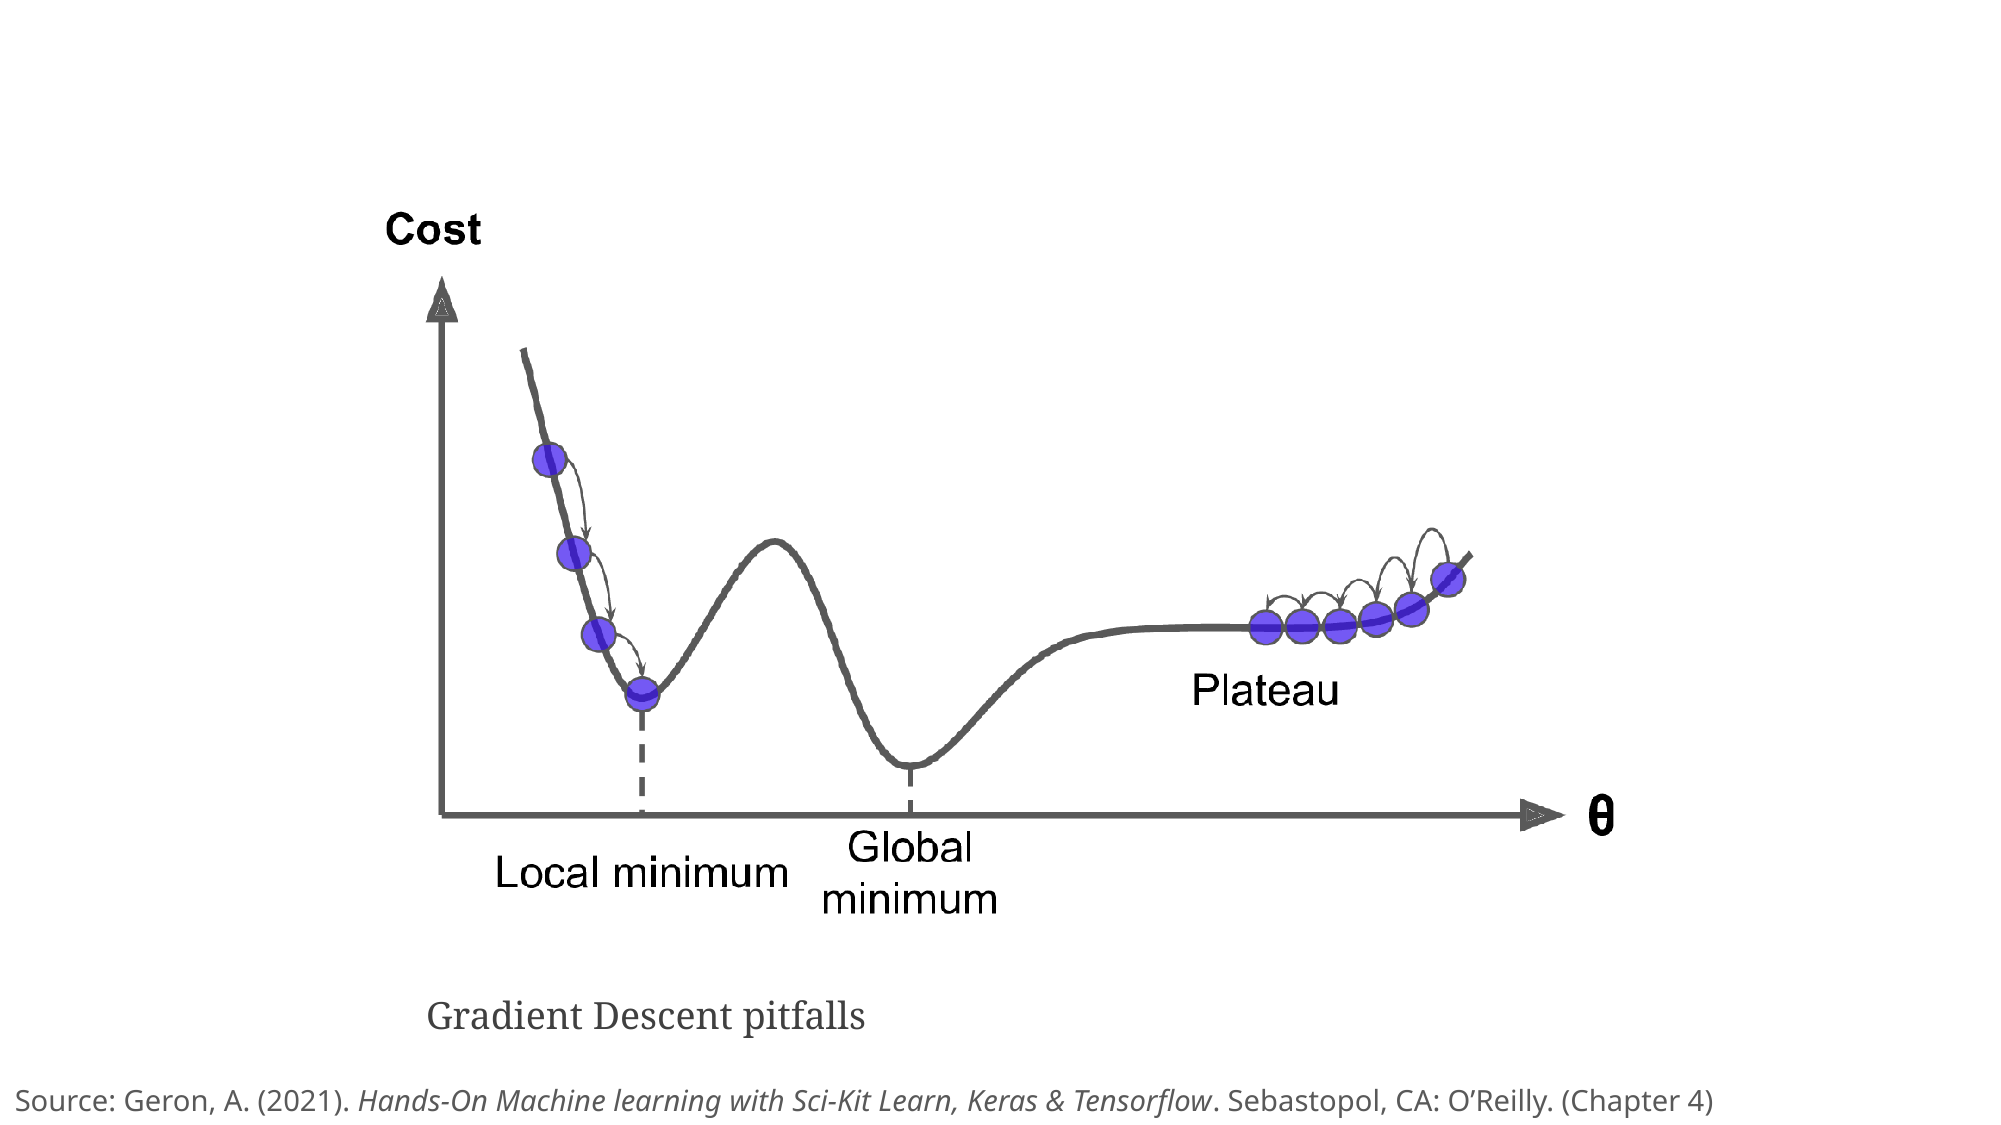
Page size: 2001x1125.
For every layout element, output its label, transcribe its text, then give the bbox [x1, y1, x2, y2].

text_box Source: Geron, A. (2021). Hands-On Machine learning with Sci-Kit Learn, Keras & Tensorflow. Sebastopol, CA: O’Reilly. (Chapter 4) [0, 1074, 2000, 1125]
picture [386, 211, 1614, 914]
text_box Gradient Descent pitfalls [411, 984, 1093, 1044]
